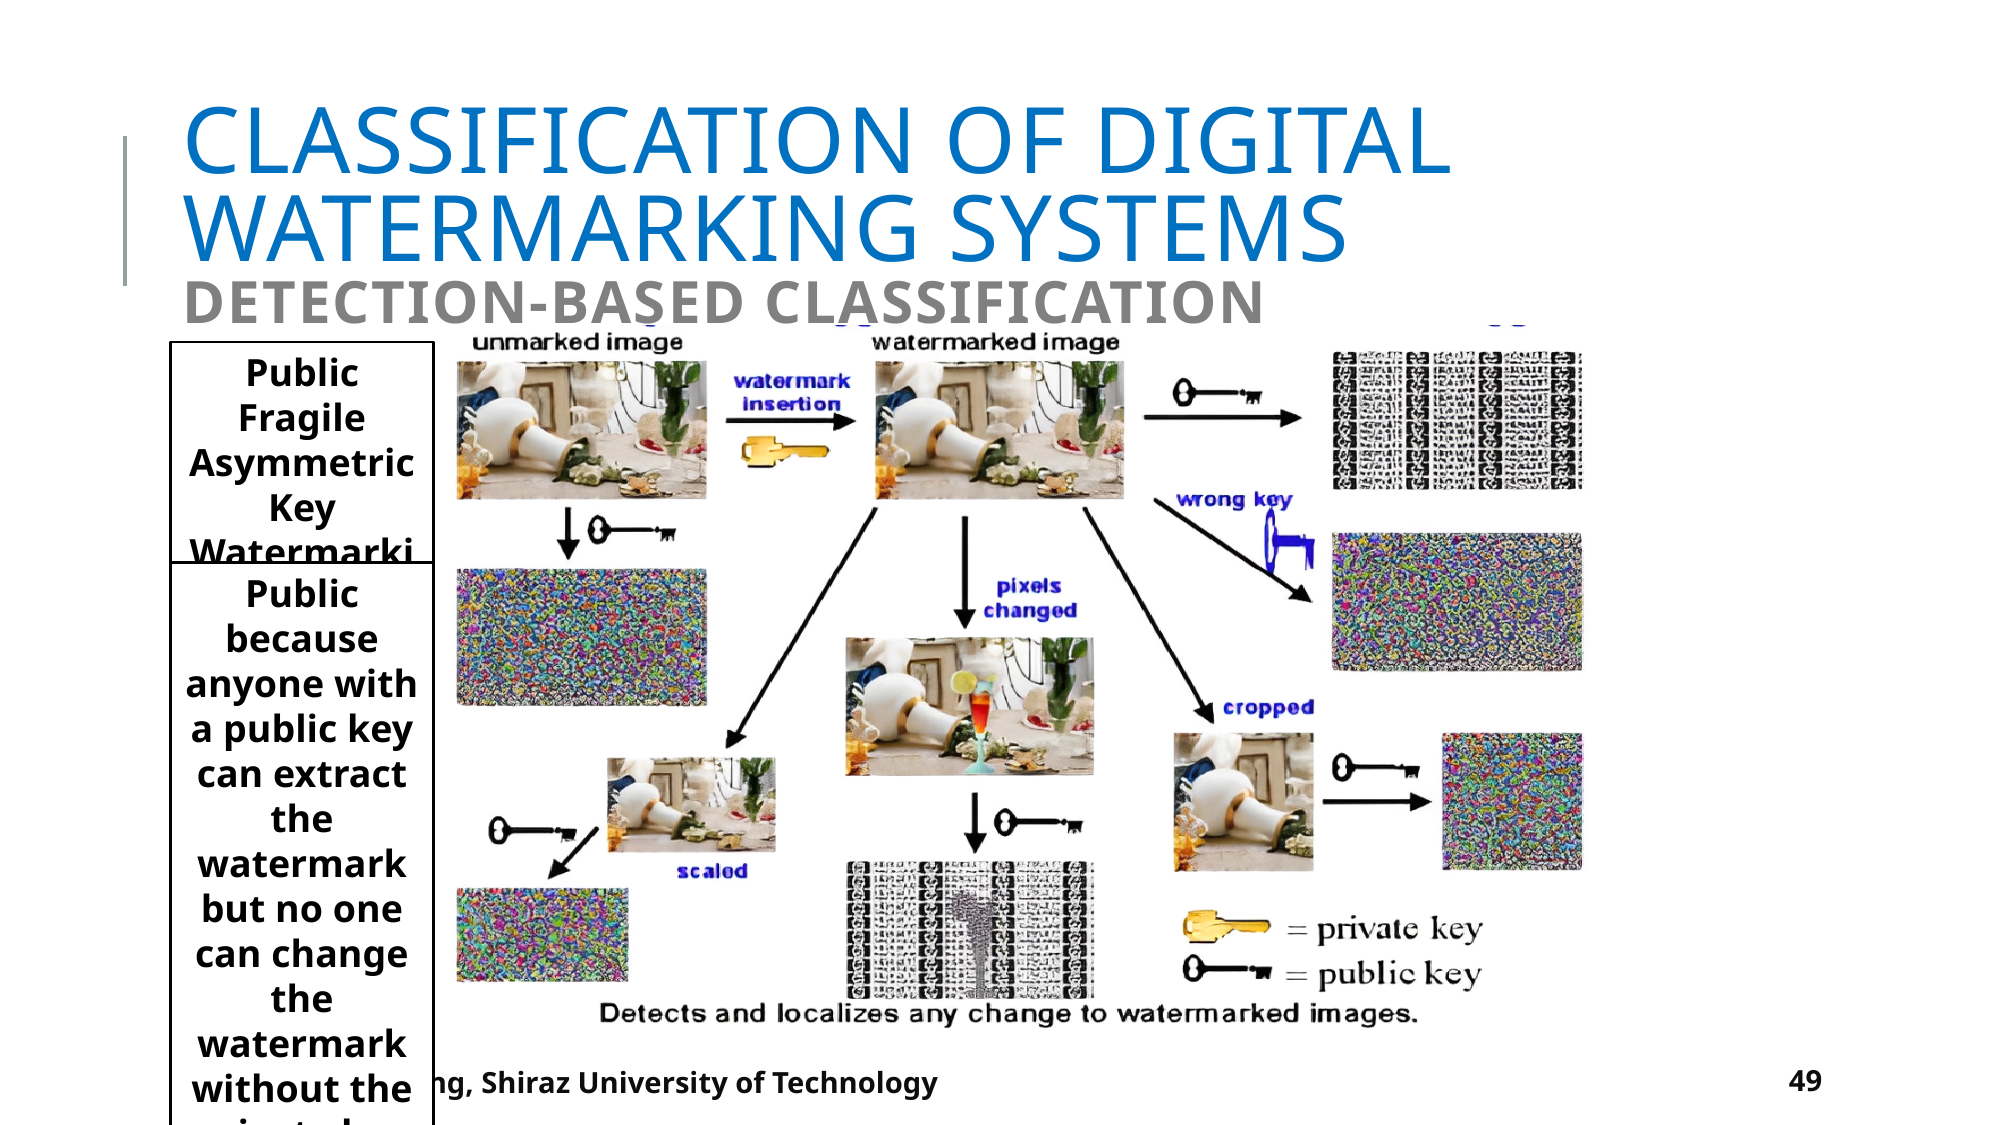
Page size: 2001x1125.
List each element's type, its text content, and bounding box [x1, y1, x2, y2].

text_box Public Fragile Asymmetric Key Watermarking [169, 341, 426, 561]
text_box Public because anyone with a public key can extract the watermark but no one can change the watermark without the private key [169, 561, 435, 1125]
title Classification of Digital Watermarking Systems Detection-based Classification [168, 96, 1853, 342]
slide_number 49 [1773, 1059, 1853, 1105]
footer Information Hiding, Shiraz University of Technology [435, 1059, 1773, 1105]
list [433, 325, 1634, 1061]
